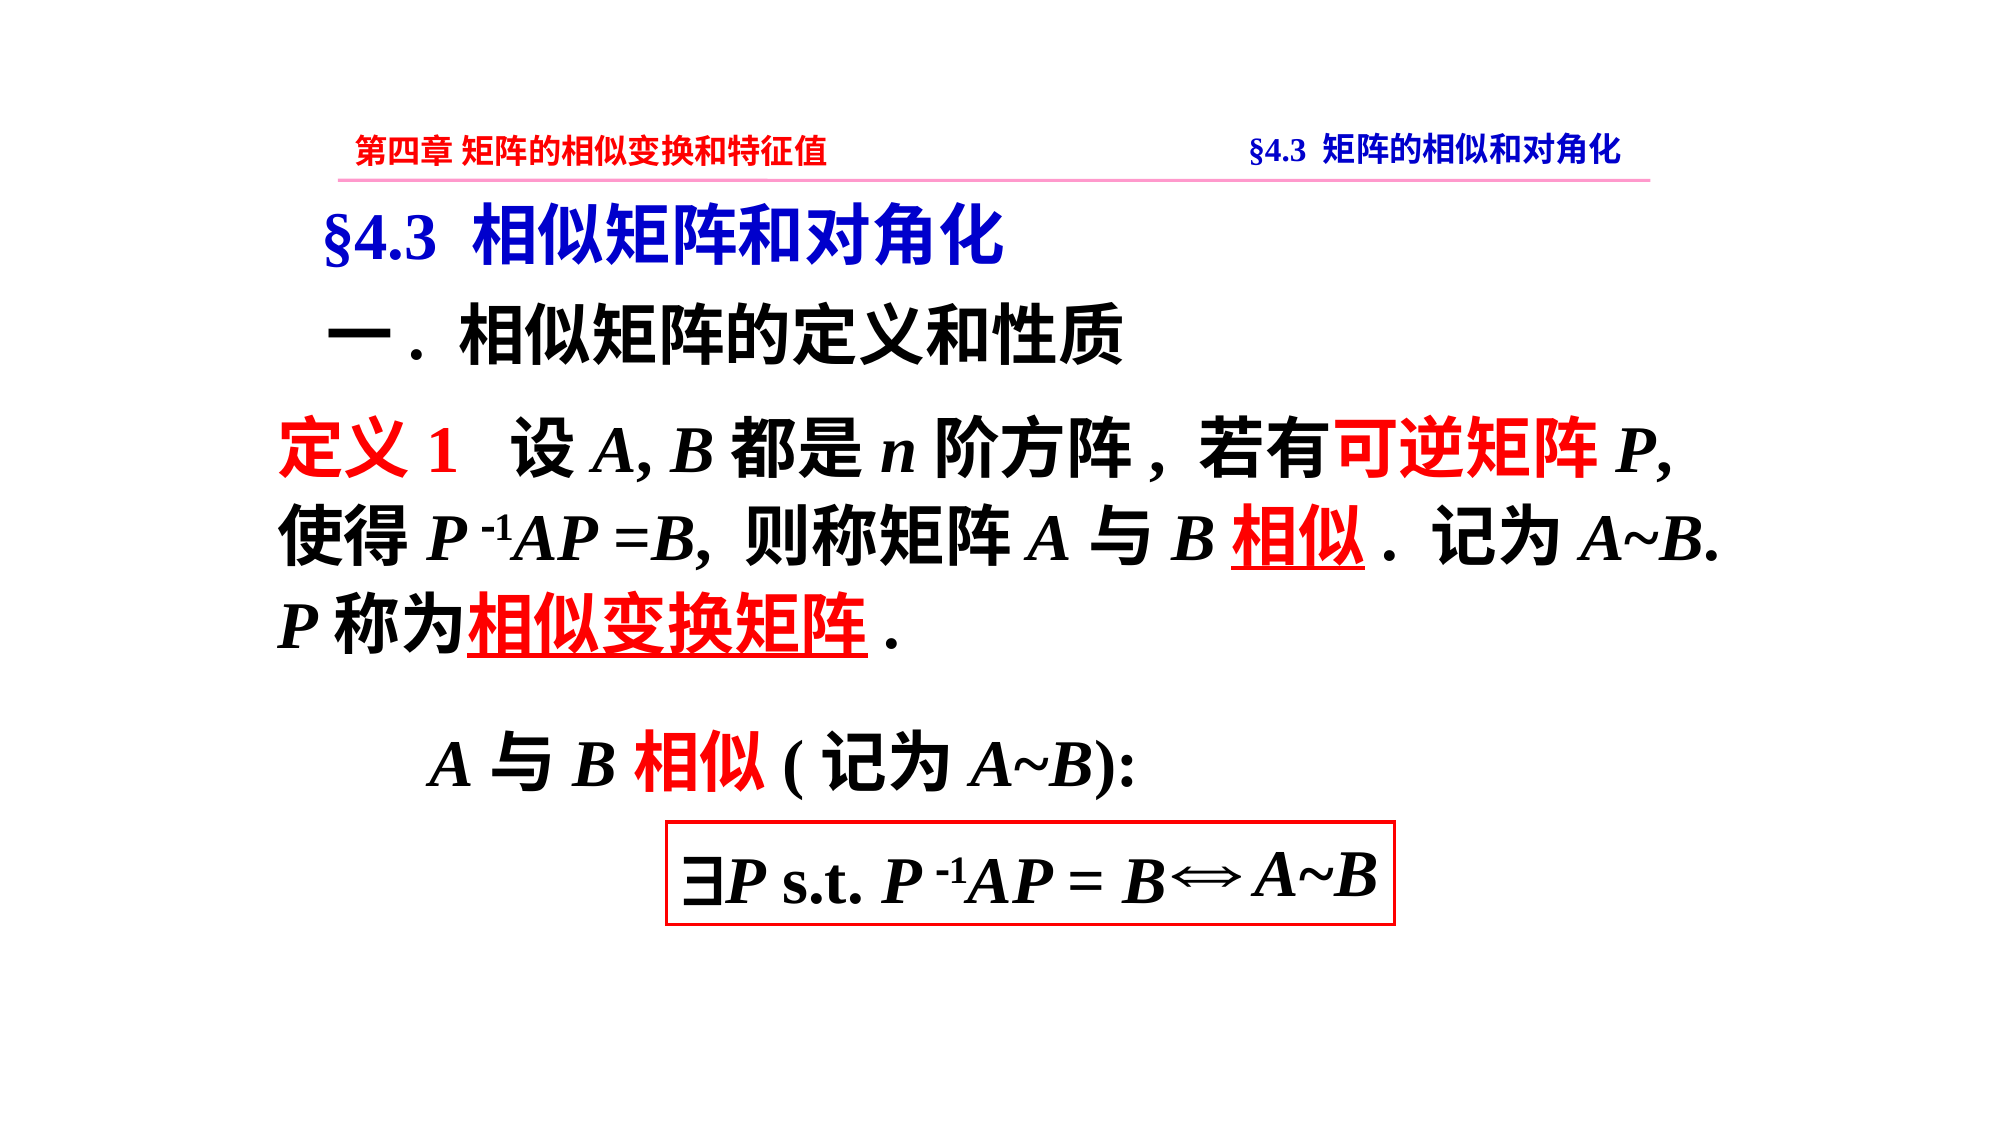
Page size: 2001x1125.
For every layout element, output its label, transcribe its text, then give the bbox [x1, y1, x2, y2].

text_box A与B相似(记为A~B): [414, 712, 1171, 808]
text_box A~B [1240, 821, 1394, 917]
text_box §4.3 矩阵的相似和对角化 [1233, 121, 1645, 176]
text_box 第四章 矩阵的相似变换和特征值 [339, 122, 851, 178]
text_box §4.3 相似矩阵和对角化 [306, 185, 1198, 280]
text_box 一. 相似矩阵的定义和性质 [311, 285, 1156, 380]
text_box P s.t. P 1AP = B [666, 821, 1395, 925]
text_box 定义1 设A, B都是n阶方阵, 若有可逆矩阵P, 使得P 1AP =B, 则称矩阵A与B相似. 记为A~B. P称为相似变换矩阵. [262, 390, 1752, 669]
